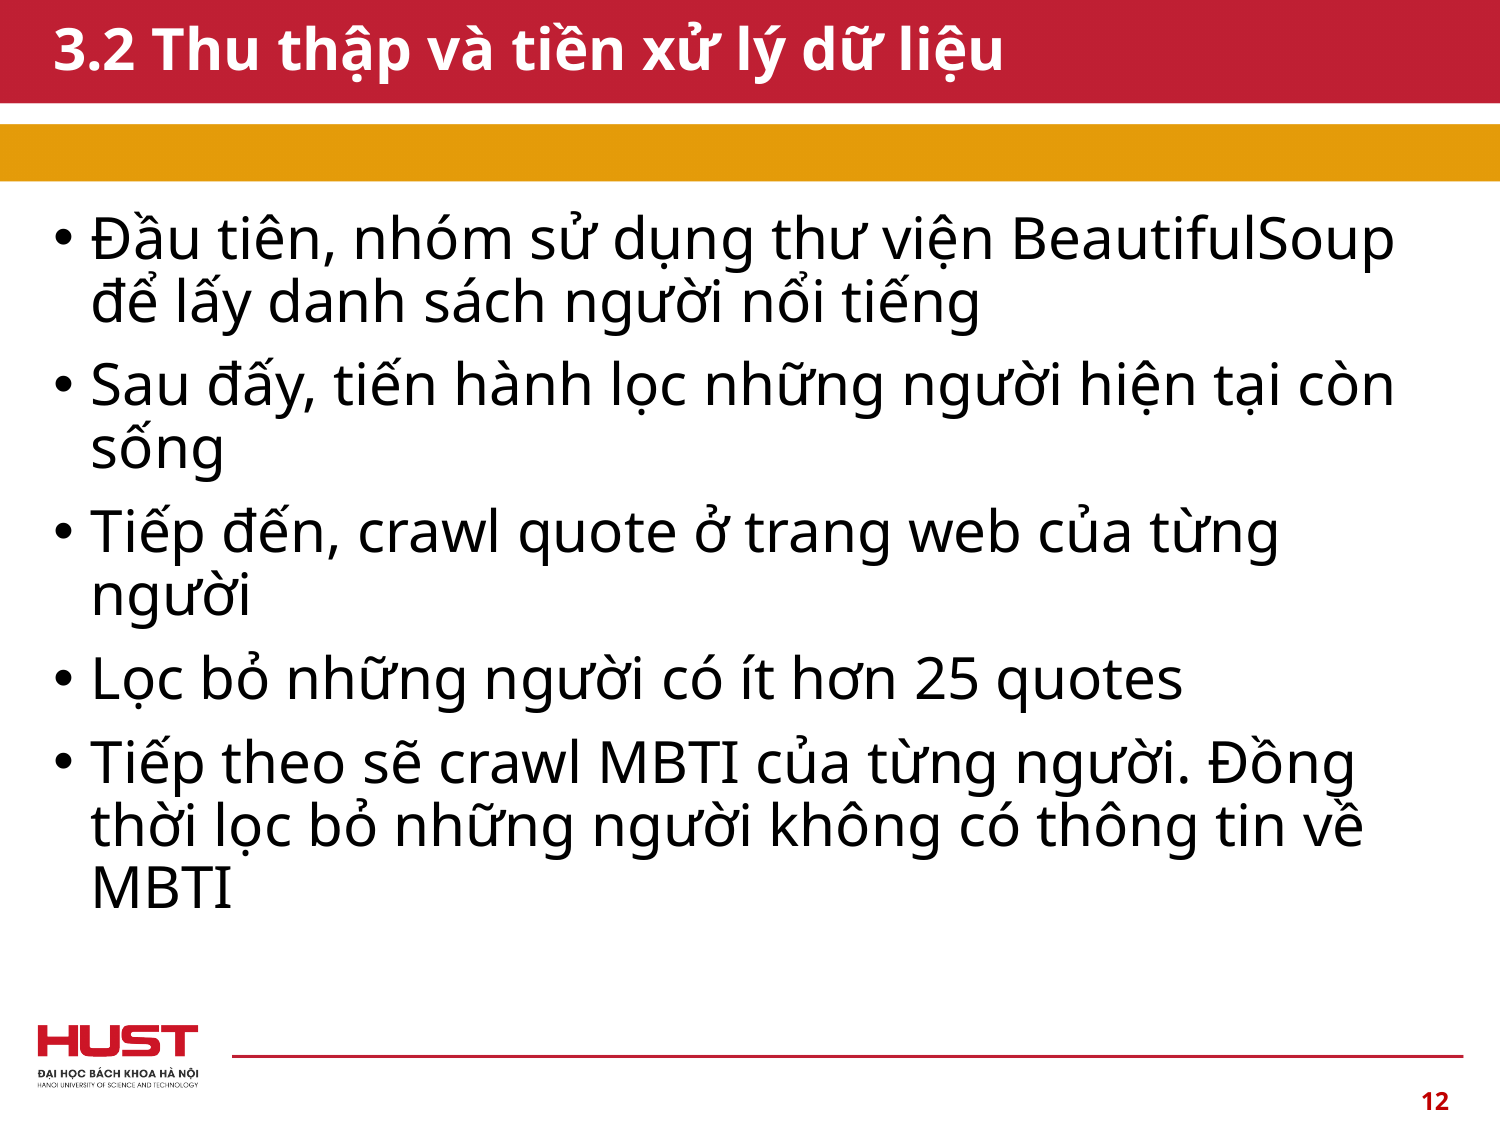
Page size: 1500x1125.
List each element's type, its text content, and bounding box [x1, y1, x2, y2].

title 3.2 Thu thập và tiền xử lý dữ liệu [38, 12, 1462, 87]
picture [0, 0, 1500, 1125]
list Đầu tiên, nhóm sử dụng thư viện BeautifulSoup để lấy danh sách người nổi tiếng Sau đấy, tiến hành lọc những người hiện tại còn sống Tiếp đến, crawl quote ở trang web của từng người Lọc bỏ những người có ít hơn 25 quotes Tiếp theo sẽ crawl MBTI của từng người. Đồng thời lọc bỏ những người không có thông tin về MBTI [38, 201, 1462, 1000]
slide_number 12 [1126, 1078, 1464, 1125]
